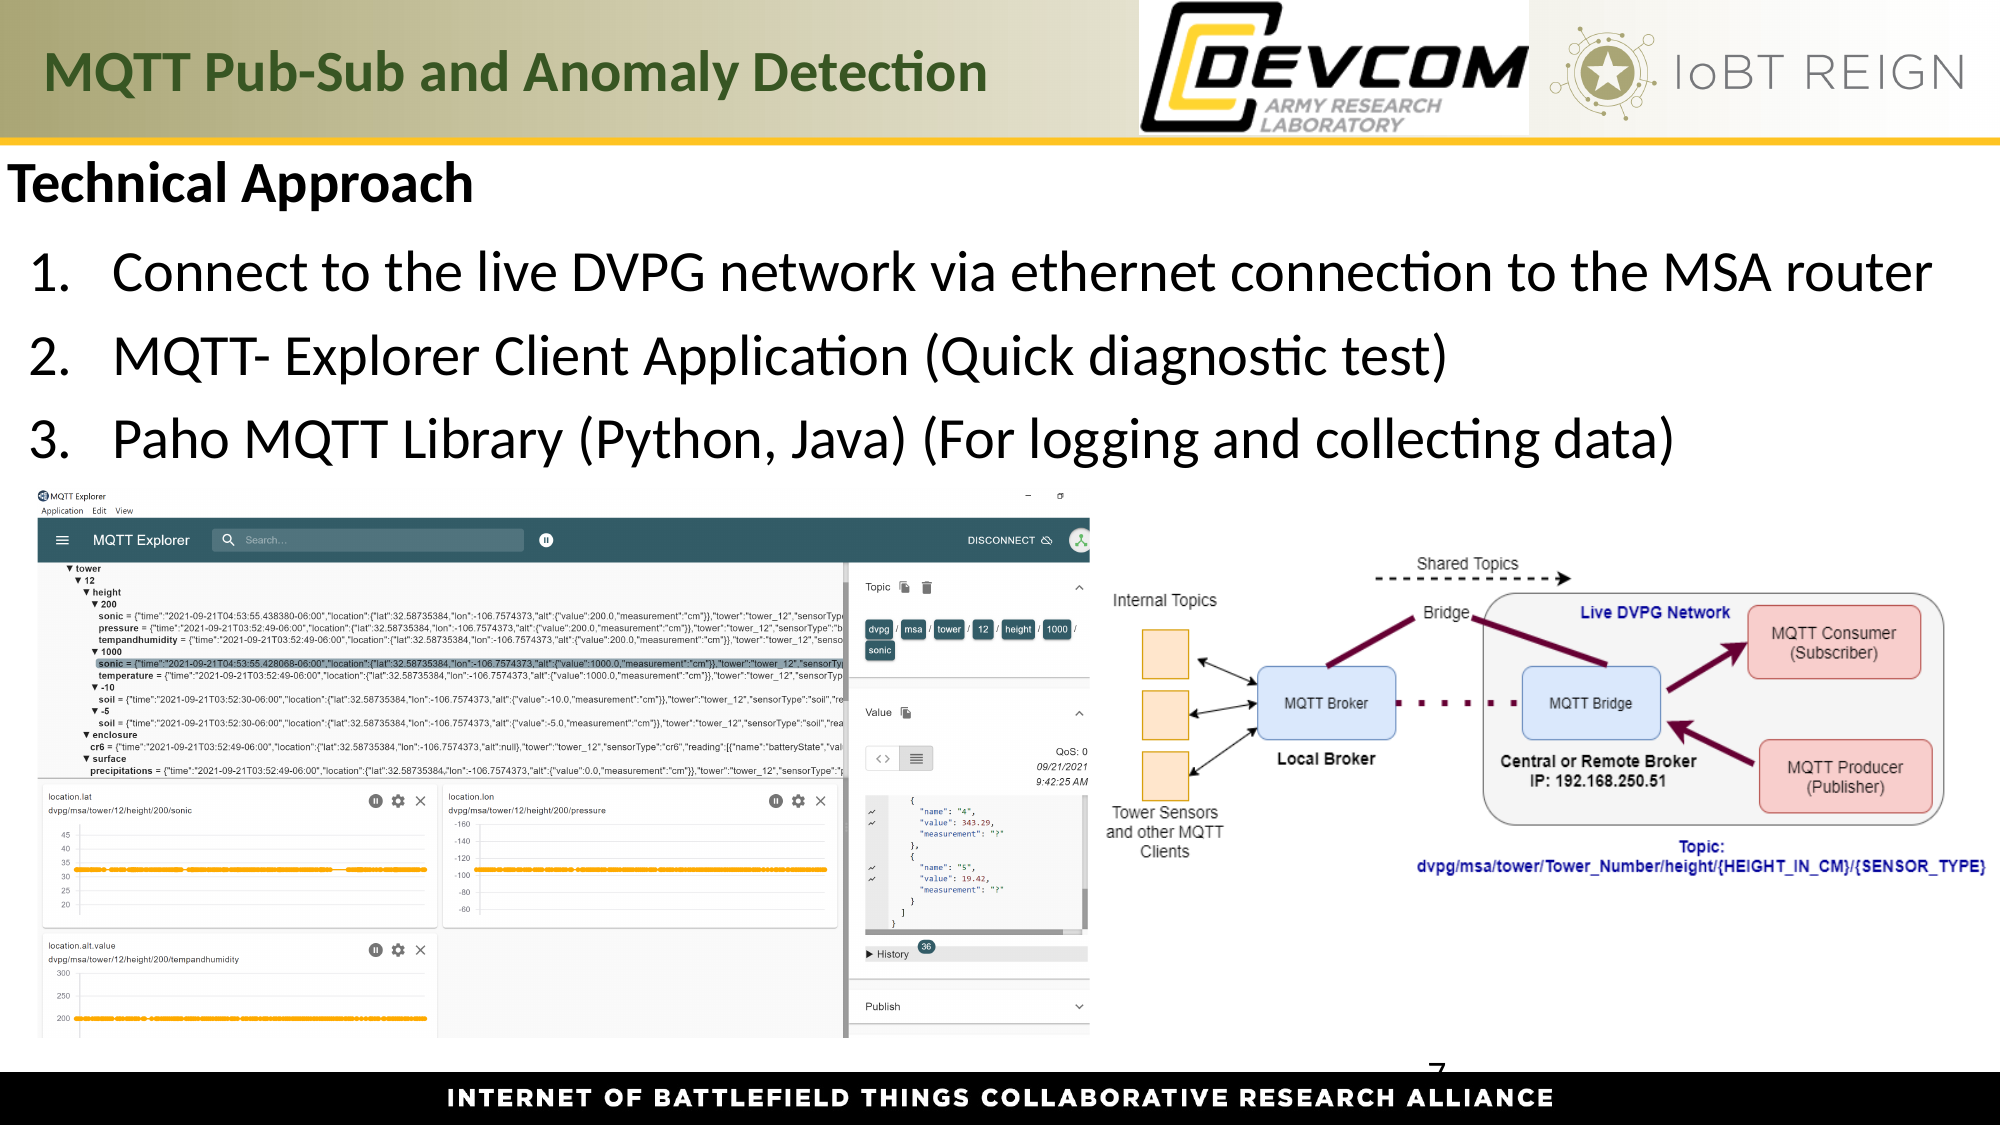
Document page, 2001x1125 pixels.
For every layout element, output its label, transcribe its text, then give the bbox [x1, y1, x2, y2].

list Connect to the live DVPG network via ethernet connection to the MSA router MQTT- Explorer Client Application (Quick diagnostic test) Paho MQTT Library (Python, Java) (For logging and collecting data) [13, 233, 1981, 948]
picture [37, 488, 1090, 1038]
picture [0, 0, 2000, 146]
slide_number 7 [1412, 1042, 1863, 1103]
picture [0, 1072, 2000, 1125]
picture [1095, 544, 1987, 877]
text_box Technical Approach [0, 144, 1667, 211]
